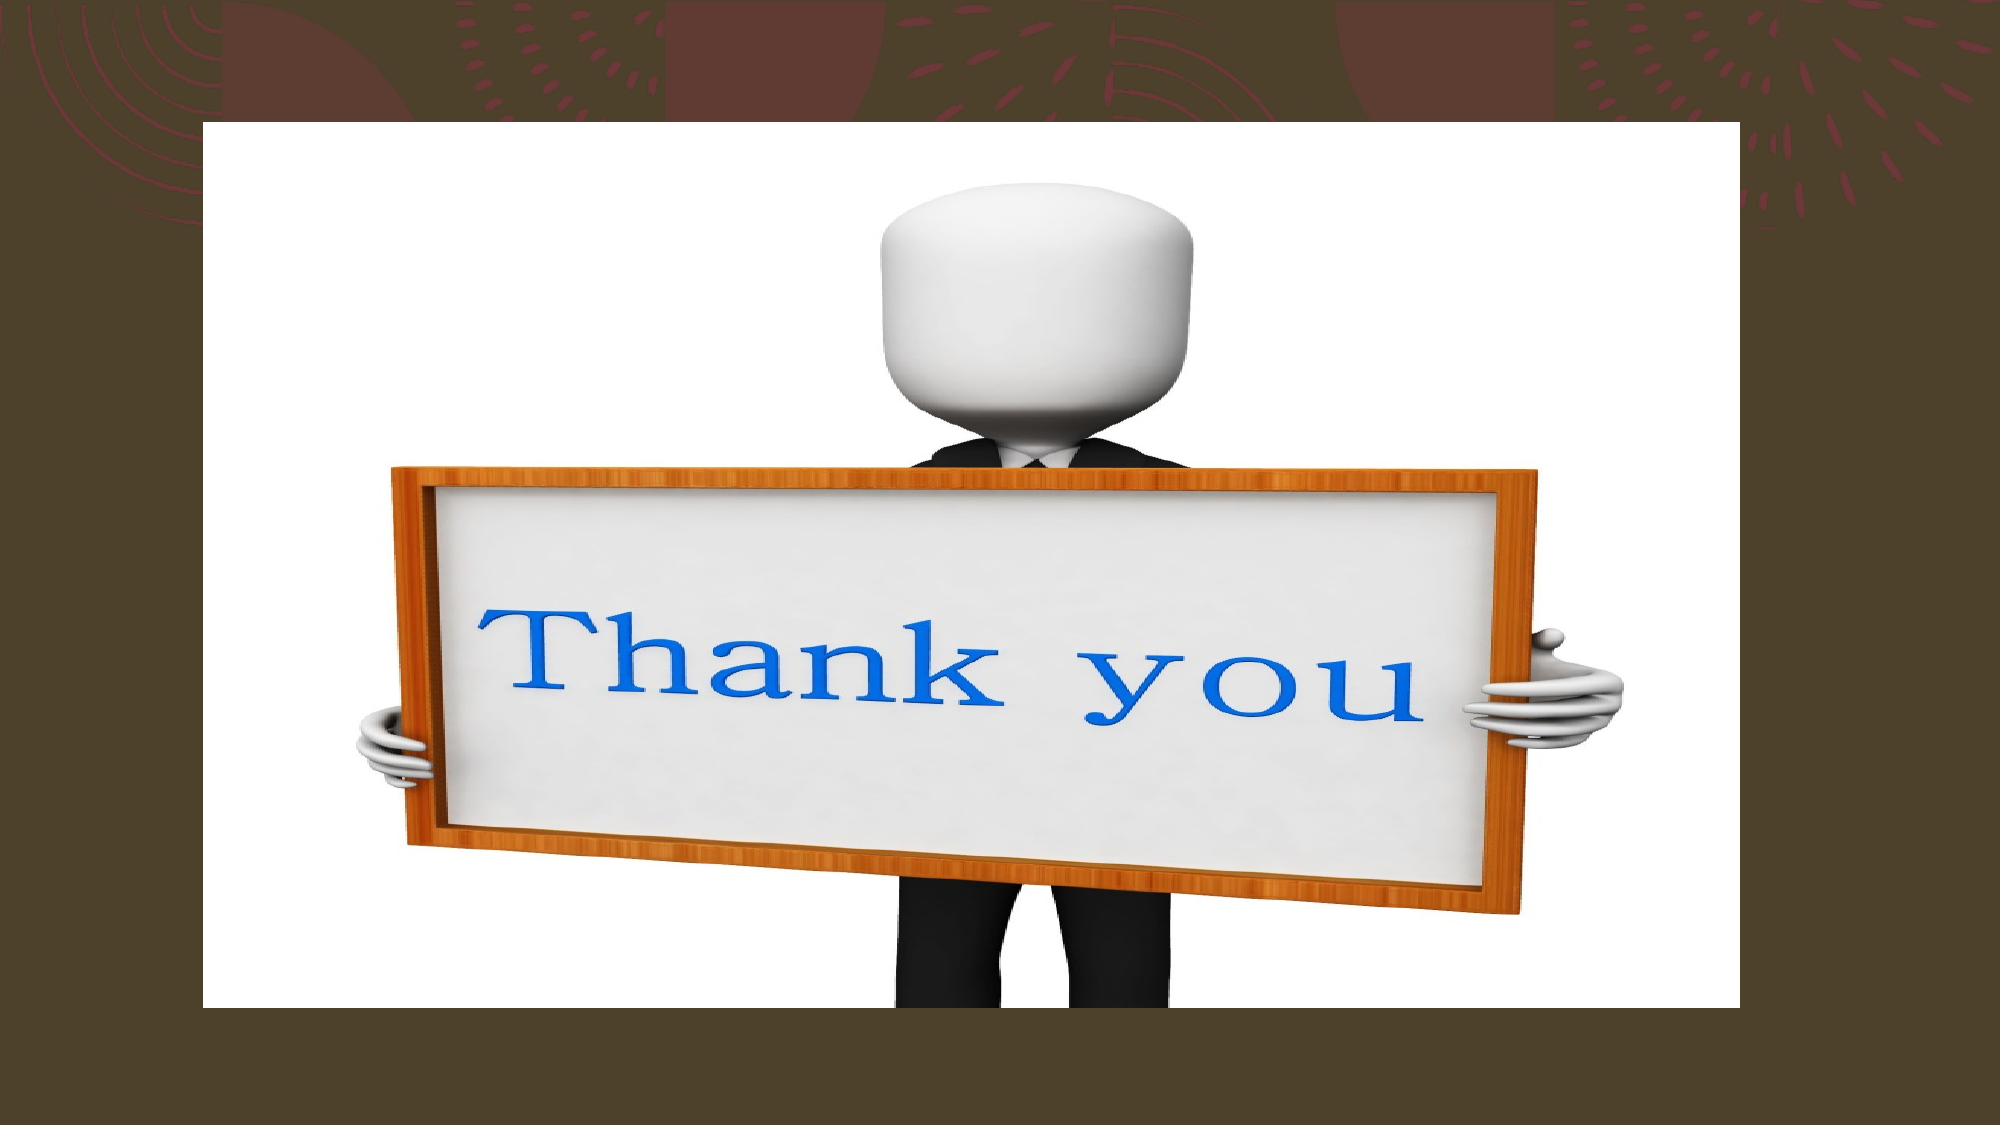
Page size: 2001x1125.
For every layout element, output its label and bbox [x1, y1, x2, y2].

list [203, 122, 1740, 1009]
